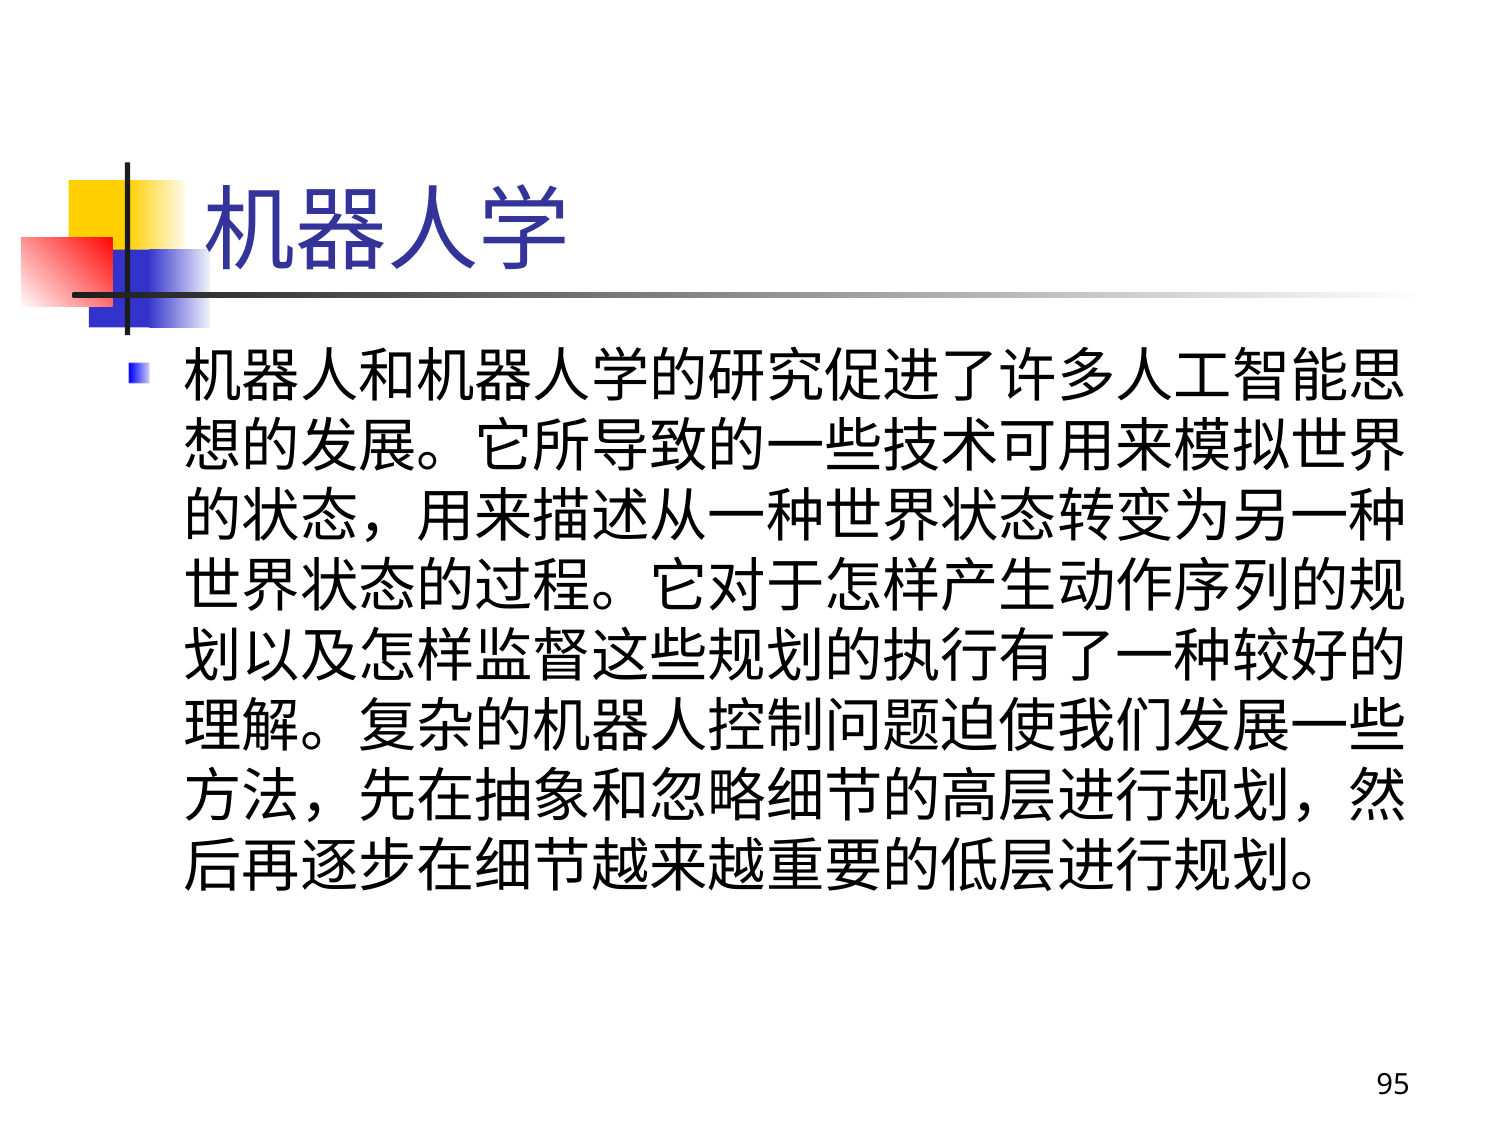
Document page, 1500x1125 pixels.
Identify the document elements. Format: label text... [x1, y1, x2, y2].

picture [127, 361, 152, 386]
slide_number 95 [1112, 1038, 1426, 1113]
title 机器人学 [188, 101, 1468, 289]
list 机器人和机器人学的研究促进了许多人工智能思想的发展。它所导致的一些技术可用来模拟世界的状态，用来描述从一种世界状态转变为另一种世界状态的过程。它对于怎样产生动作序列的规划以及怎样监督这些规划的执行有了一种较好的理解。复杂的机器人控制问题迫使我们发展一些方法，先在抽象和忽略细节的高层进行规划，然后再逐步在细节越来越重要的低层进行规划。 [112, 331, 1469, 1038]
